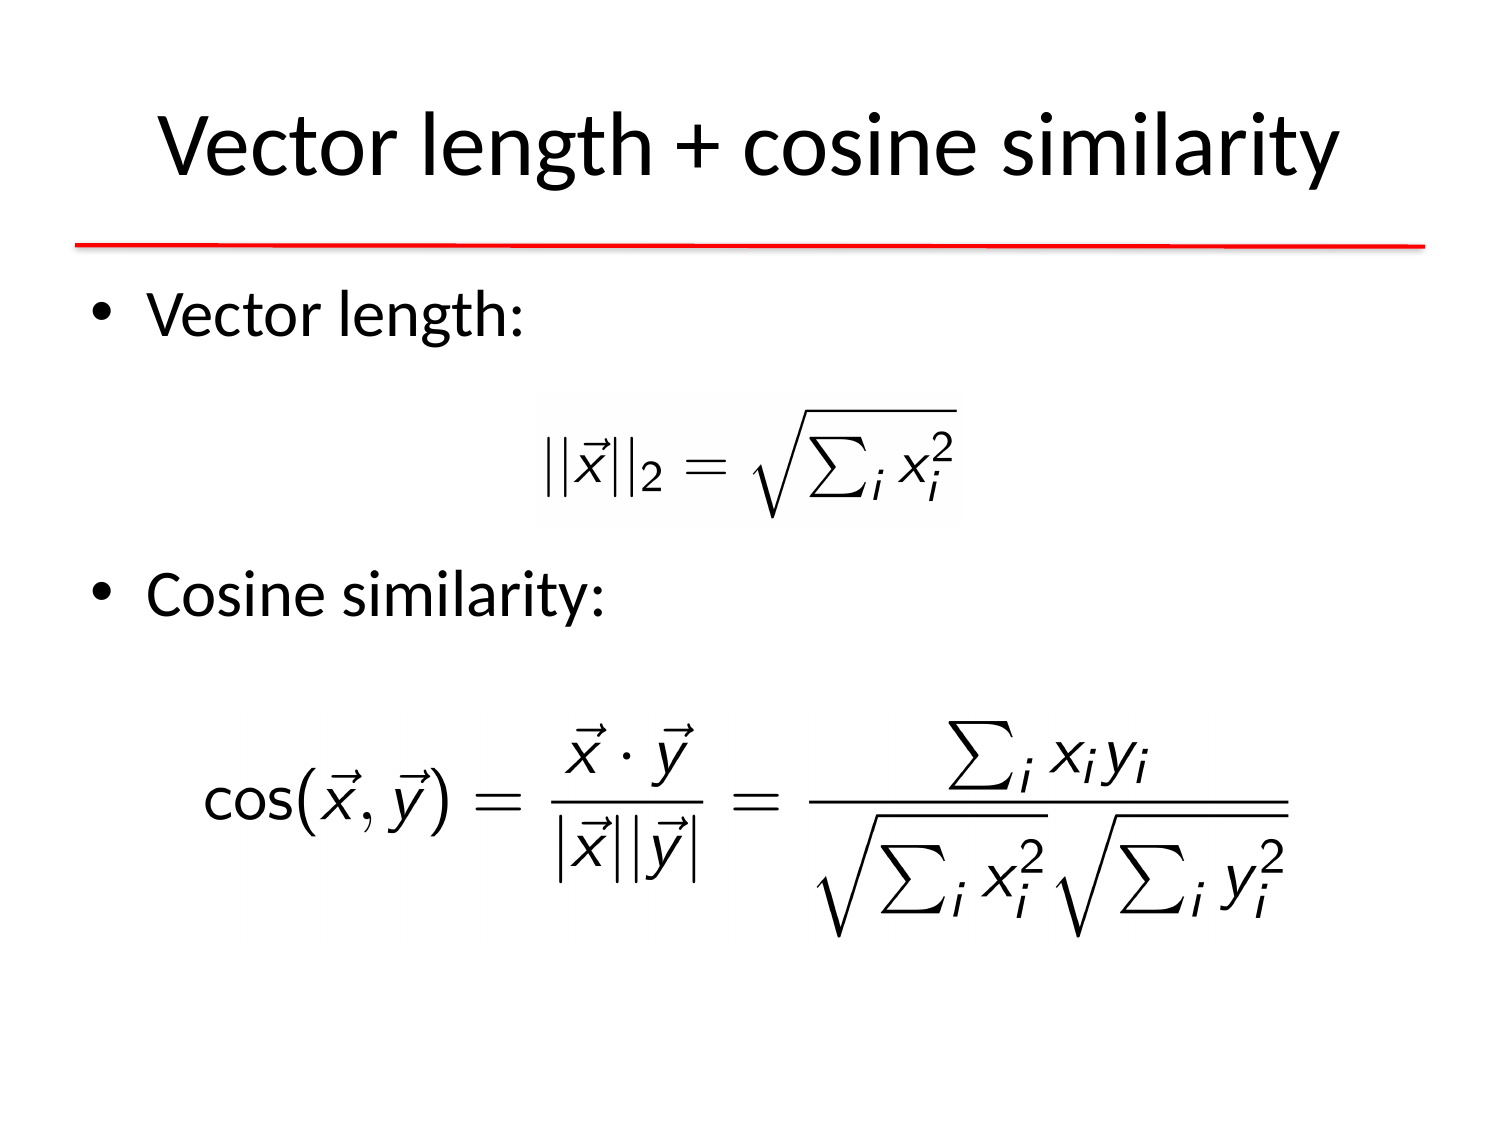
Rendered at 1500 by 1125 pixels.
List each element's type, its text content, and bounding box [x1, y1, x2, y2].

title Vector length + cosine similarity [75, 45, 1425, 233]
picture [536, 392, 964, 528]
list Vector length: Cosine similarity: [75, 262, 1425, 1005]
picture [204, 708, 1296, 949]
